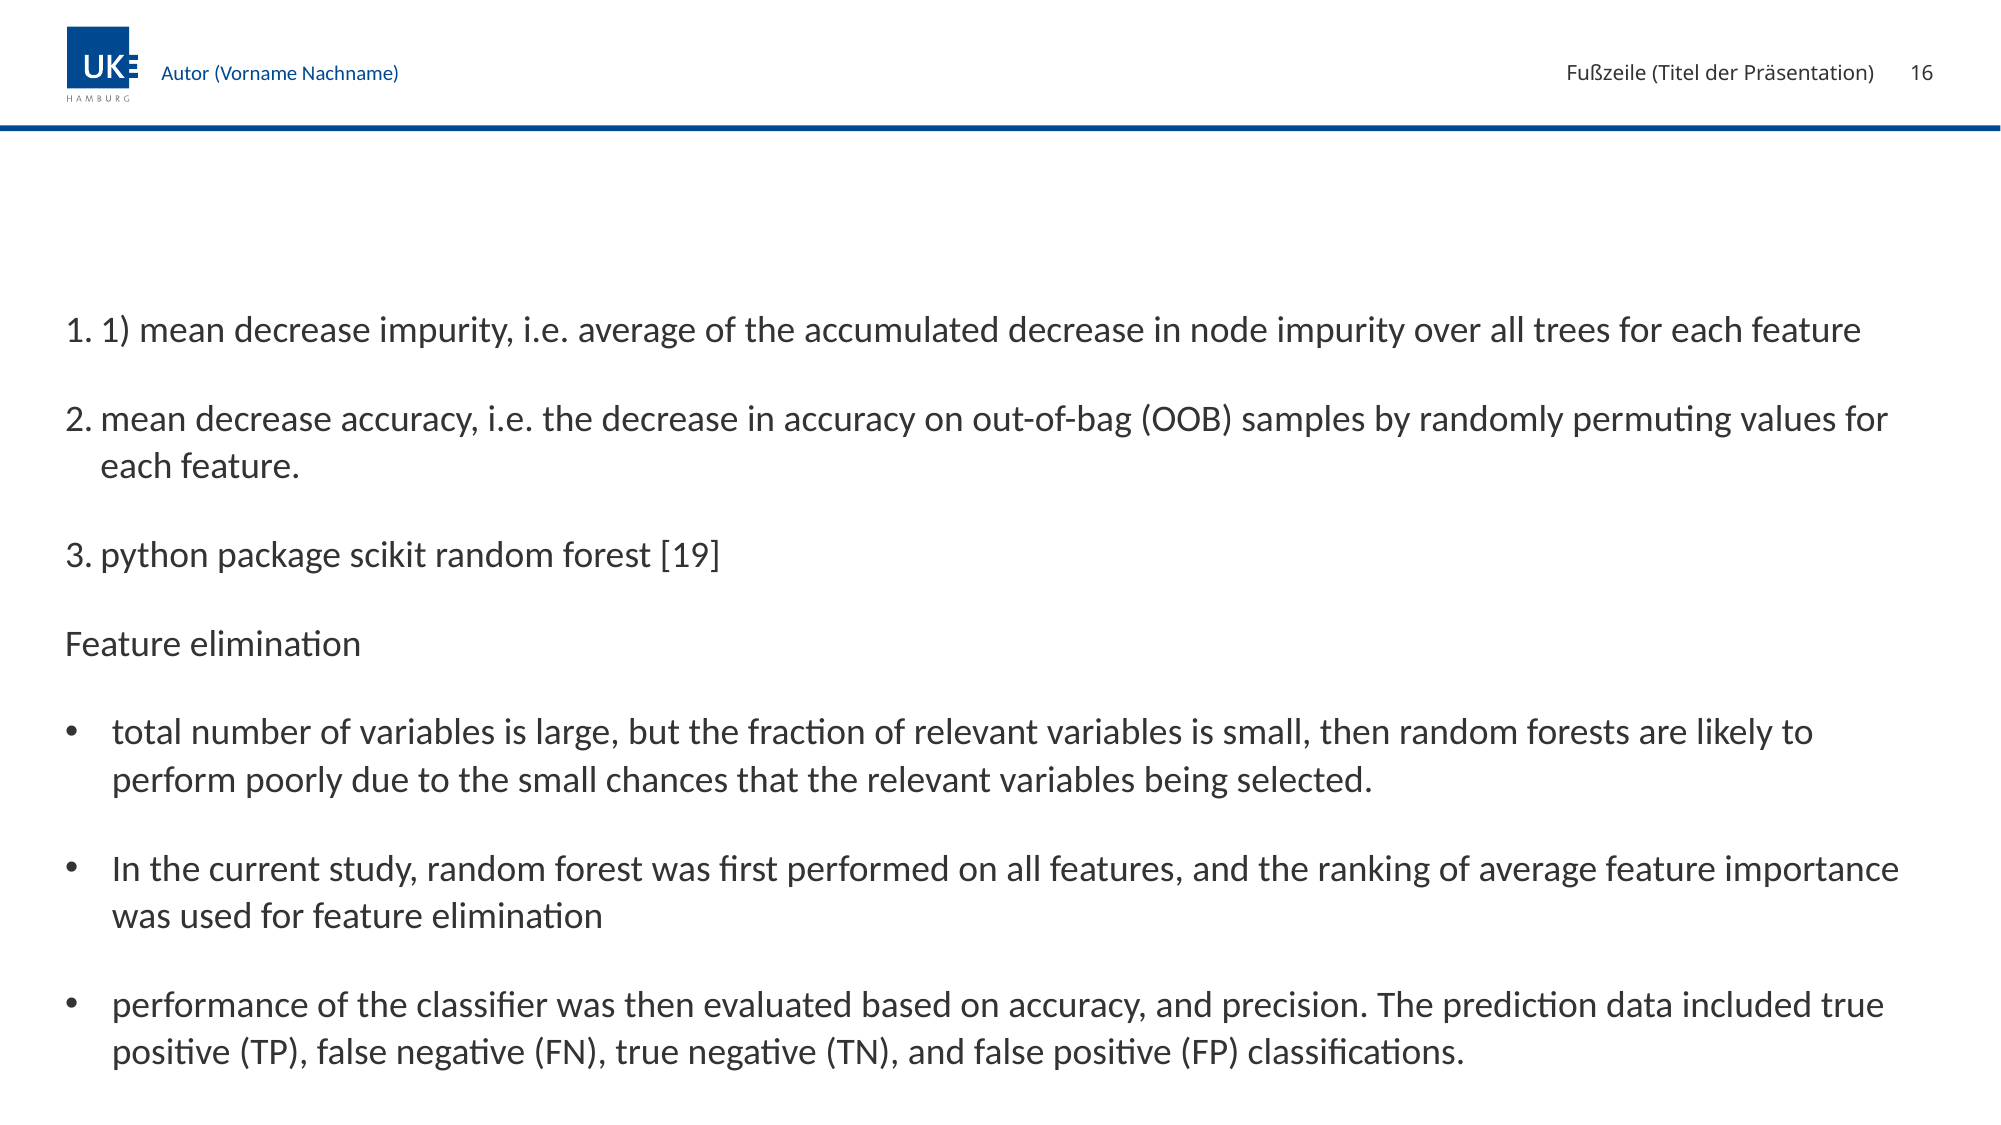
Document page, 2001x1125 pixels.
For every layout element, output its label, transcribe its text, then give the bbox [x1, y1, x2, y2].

footer Fußzeile (Titel der Präsentation) [1023, 54, 1874, 90]
slide_number 16 [1874, 54, 1934, 90]
list 1) mean decrease impurity, i.e. average of the accumulated decrease in node impurity over all trees for each feature mean decrease accuracy, i.e. the decrease in accuracy on out-of-bag (OOB) samples by randomly permuting values for each feature. python package scikit random forest [19] Feature elimination total number of variables is large, but the fraction of relevant variables is small, then random forests are likely to perform poorly due to the small chances that the relevant variables being selected. In the current study, random forest was first performed on all features, and the ranking of average feature importance was used for feature elimination performance of the classifier was then evaluated based on accuracy, and precision. The prediction data included true positive (TP), false negative (FN), true negative (TN), and false positive (FP) classifications. [65, 302, 1932, 1000]
slide_number Autor (Vorname Nachname) [161, 54, 658, 90]
